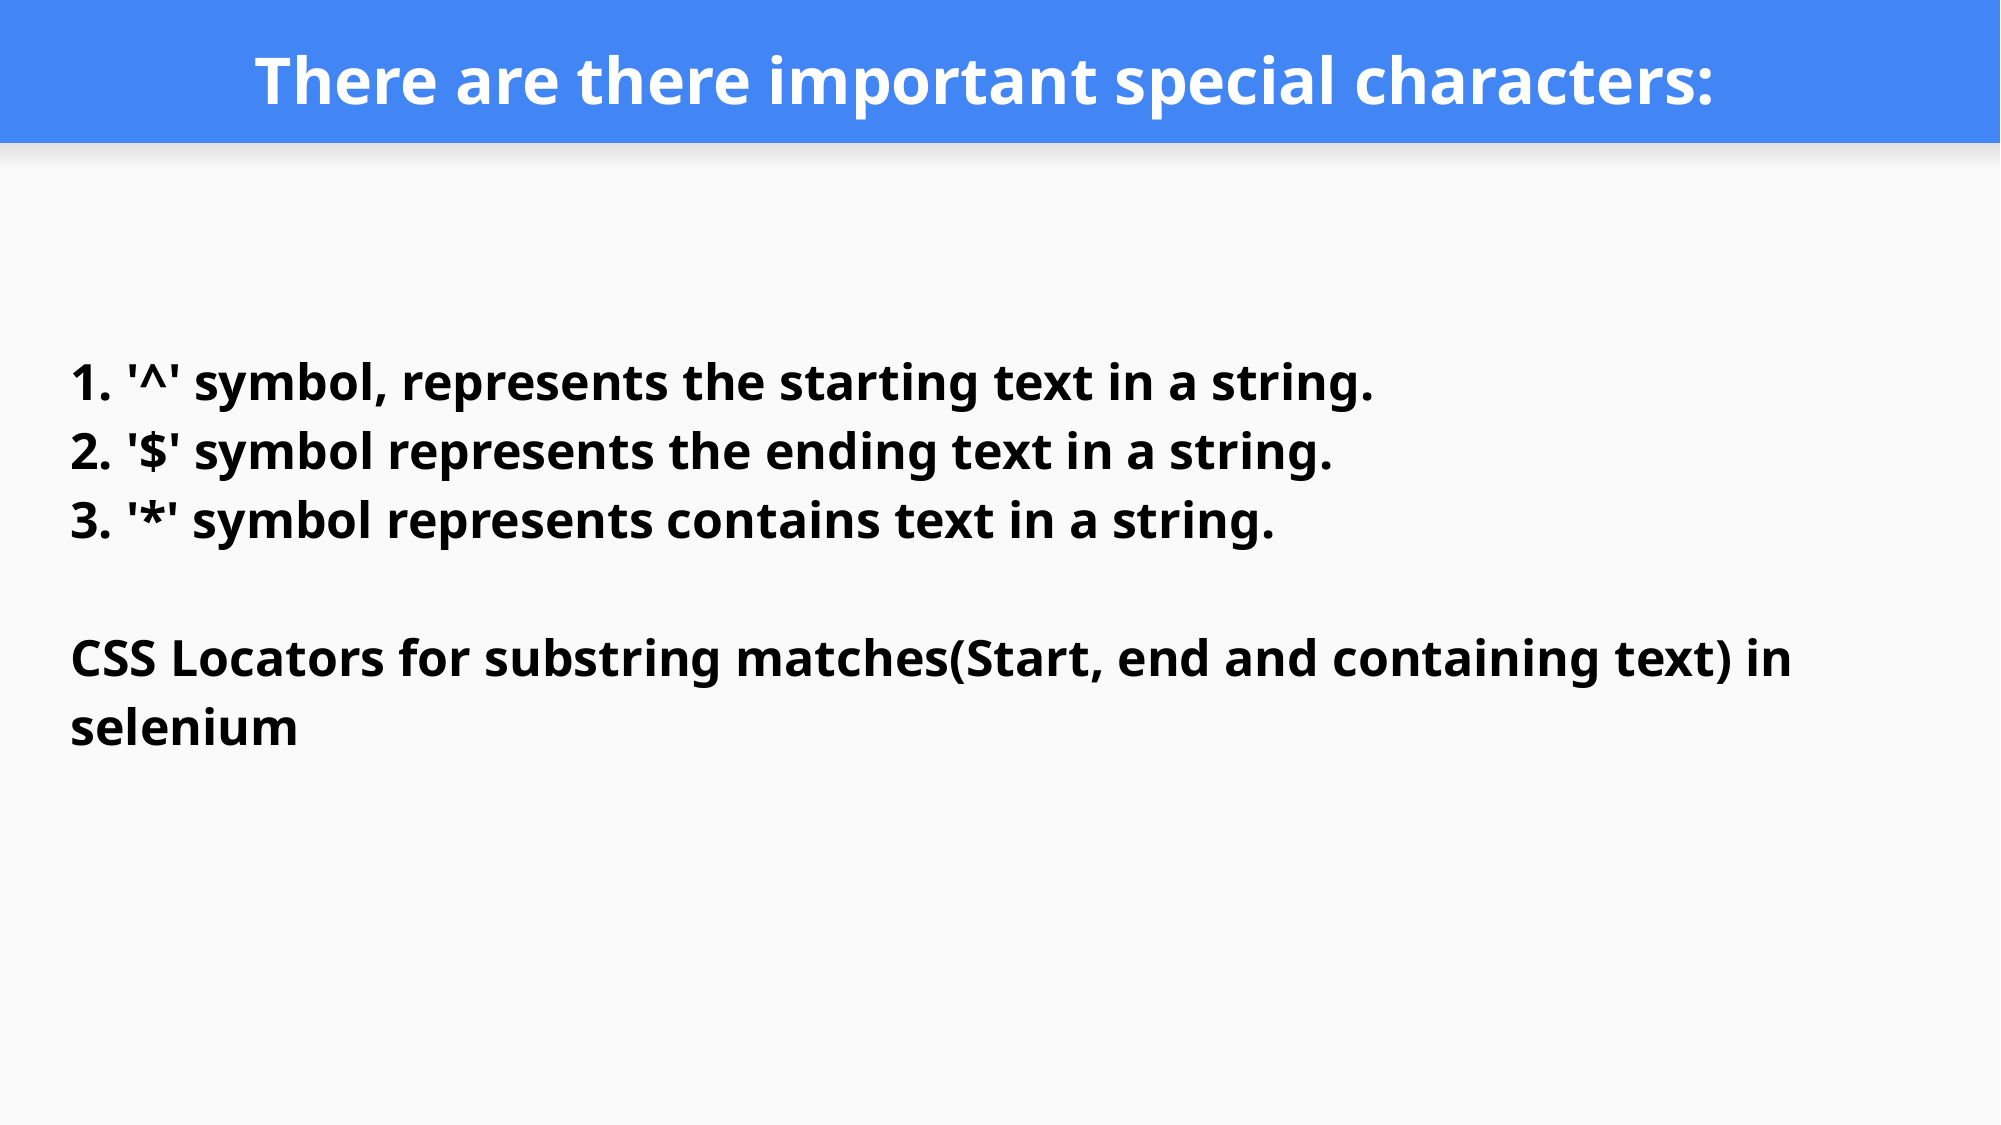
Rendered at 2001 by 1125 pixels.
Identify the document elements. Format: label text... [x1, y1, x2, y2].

text_box 1. '^' symbol, represents the starting text in a string. 2. '$' symbol represents the ending text in a string. 3. '*' symbol represents contains text in a string. CSS Locators for substring matches(Start, end and containing text) in selenium [55, 159, 1987, 1075]
title There are there important special characters: [19, 17, 1951, 128]
